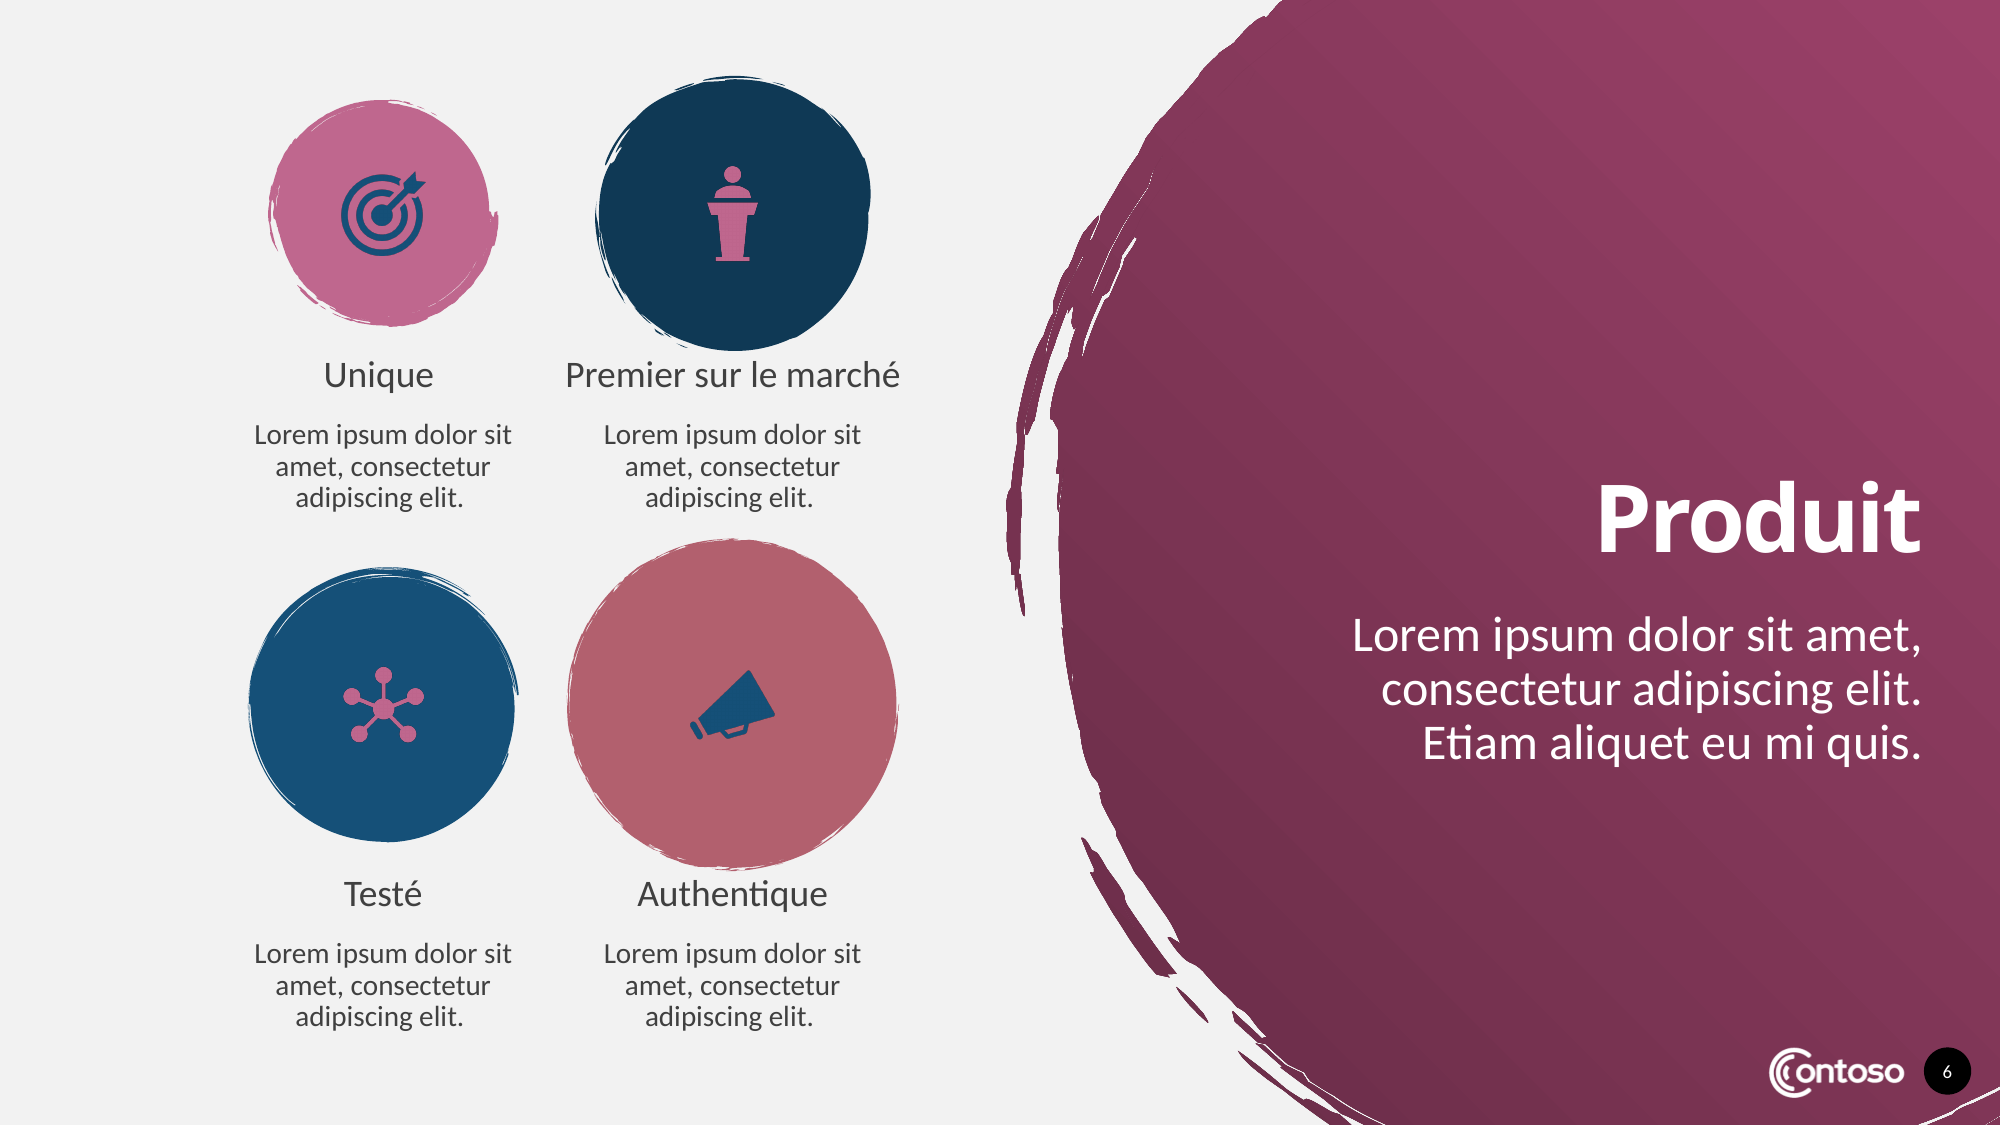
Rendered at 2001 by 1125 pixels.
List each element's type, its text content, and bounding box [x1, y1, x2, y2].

picture [332, 162, 435, 265]
picture [681, 653, 784, 756]
picture [681, 162, 784, 265]
title Produit [1289, 455, 1923, 574]
list Premier sur le marché [559, 355, 908, 397]
list Lorem ipsum dolor sit amet, consectetur adipiscing elit. [600, 938, 866, 1041]
list Testé [250, 874, 517, 916]
picture [1764, 1043, 1909, 1099]
list Lorem ipsum dolor sit amet, consectetur adipiscing elit. [600, 419, 866, 522]
list Lorem ipsum dolor sit amet, consectetur adipiscing elit. [250, 938, 517, 1041]
list Authentique [600, 874, 866, 916]
list Lorem ipsum dolor sit amet, consectetur adipiscing elit. [250, 419, 517, 522]
picture [332, 653, 435, 756]
slide_number 6 [1923, 1047, 1972, 1095]
list Unique [250, 355, 517, 397]
subtitle Lorem ipsum dolor sit amet, consectetur adipiscing elit. Etiam aliquet eu mi quis. [1289, 608, 1923, 841]
